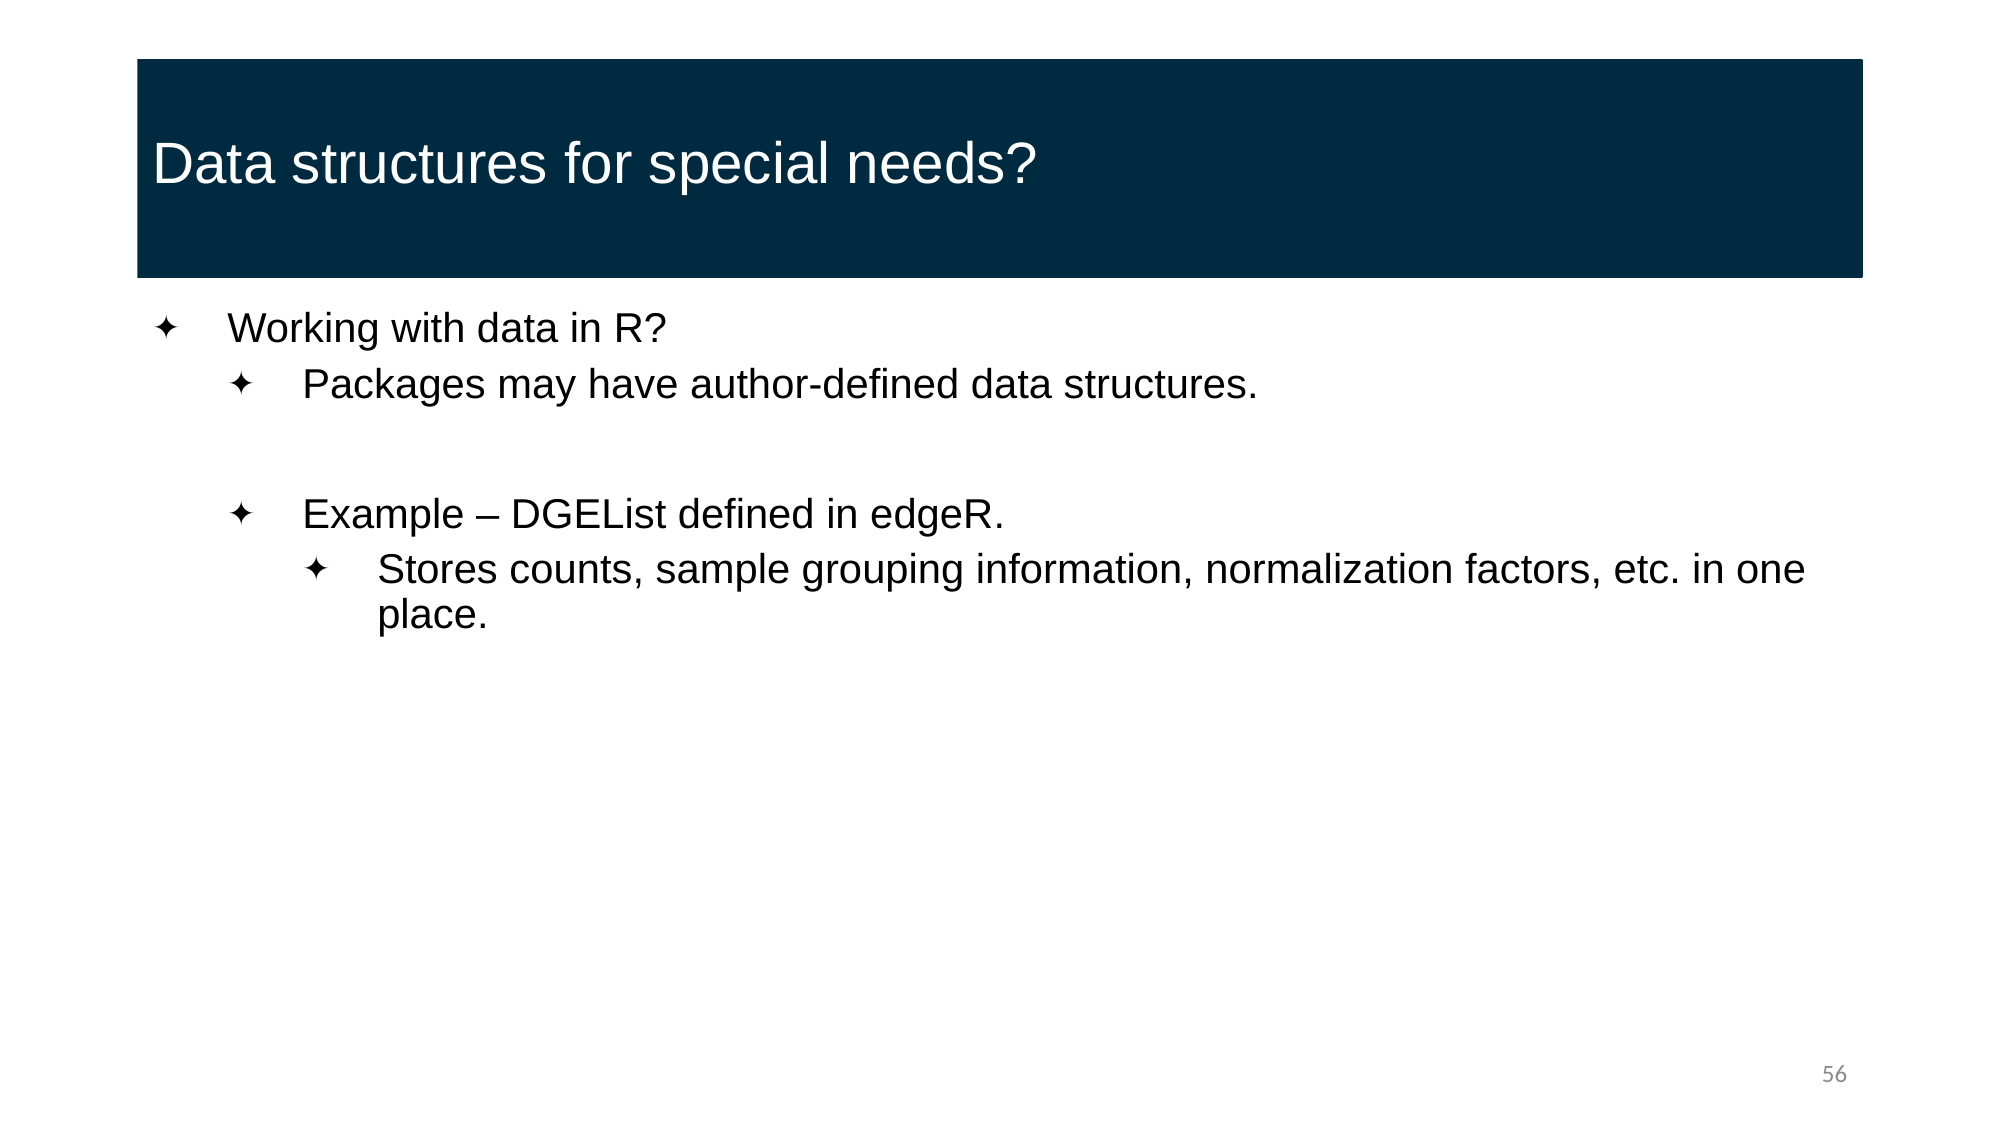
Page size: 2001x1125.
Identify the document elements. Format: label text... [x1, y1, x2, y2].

title Data structures for special needs? [137, 59, 1863, 278]
slide_number 56 [1412, 1042, 1863, 1103]
list Working with data in R? Packages may have author-defined data structures. Example – DGEList defined in edgeR. Stores counts, sample grouping information, normalization factors, etc. in one place. [137, 299, 1863, 739]
